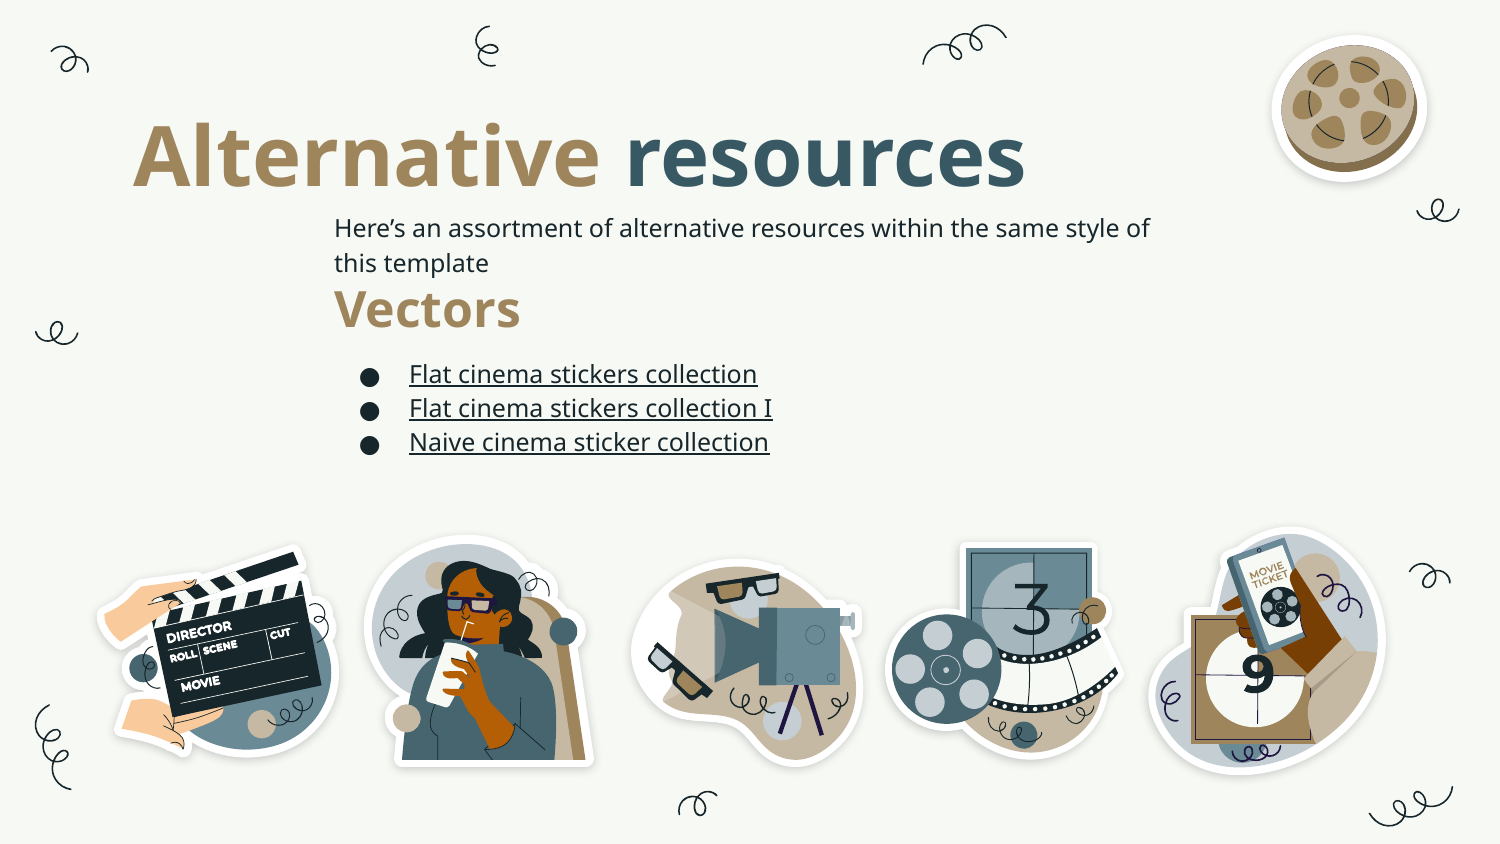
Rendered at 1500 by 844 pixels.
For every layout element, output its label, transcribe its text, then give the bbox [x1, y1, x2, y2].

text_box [357, 536, 594, 766]
title Alternative resources [118, 72, 1270, 167]
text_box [1146, 526, 1391, 776]
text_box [96, 545, 347, 757]
subtitle Here’s an assortment of alternative resources within the same style of this template Vectors Flat cinema stickers collection Flat cinema stickers collection I Naive cinema sticker collection [319, 193, 1181, 503]
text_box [1275, 45, 1424, 172]
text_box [884, 541, 1125, 760]
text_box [631, 559, 863, 766]
